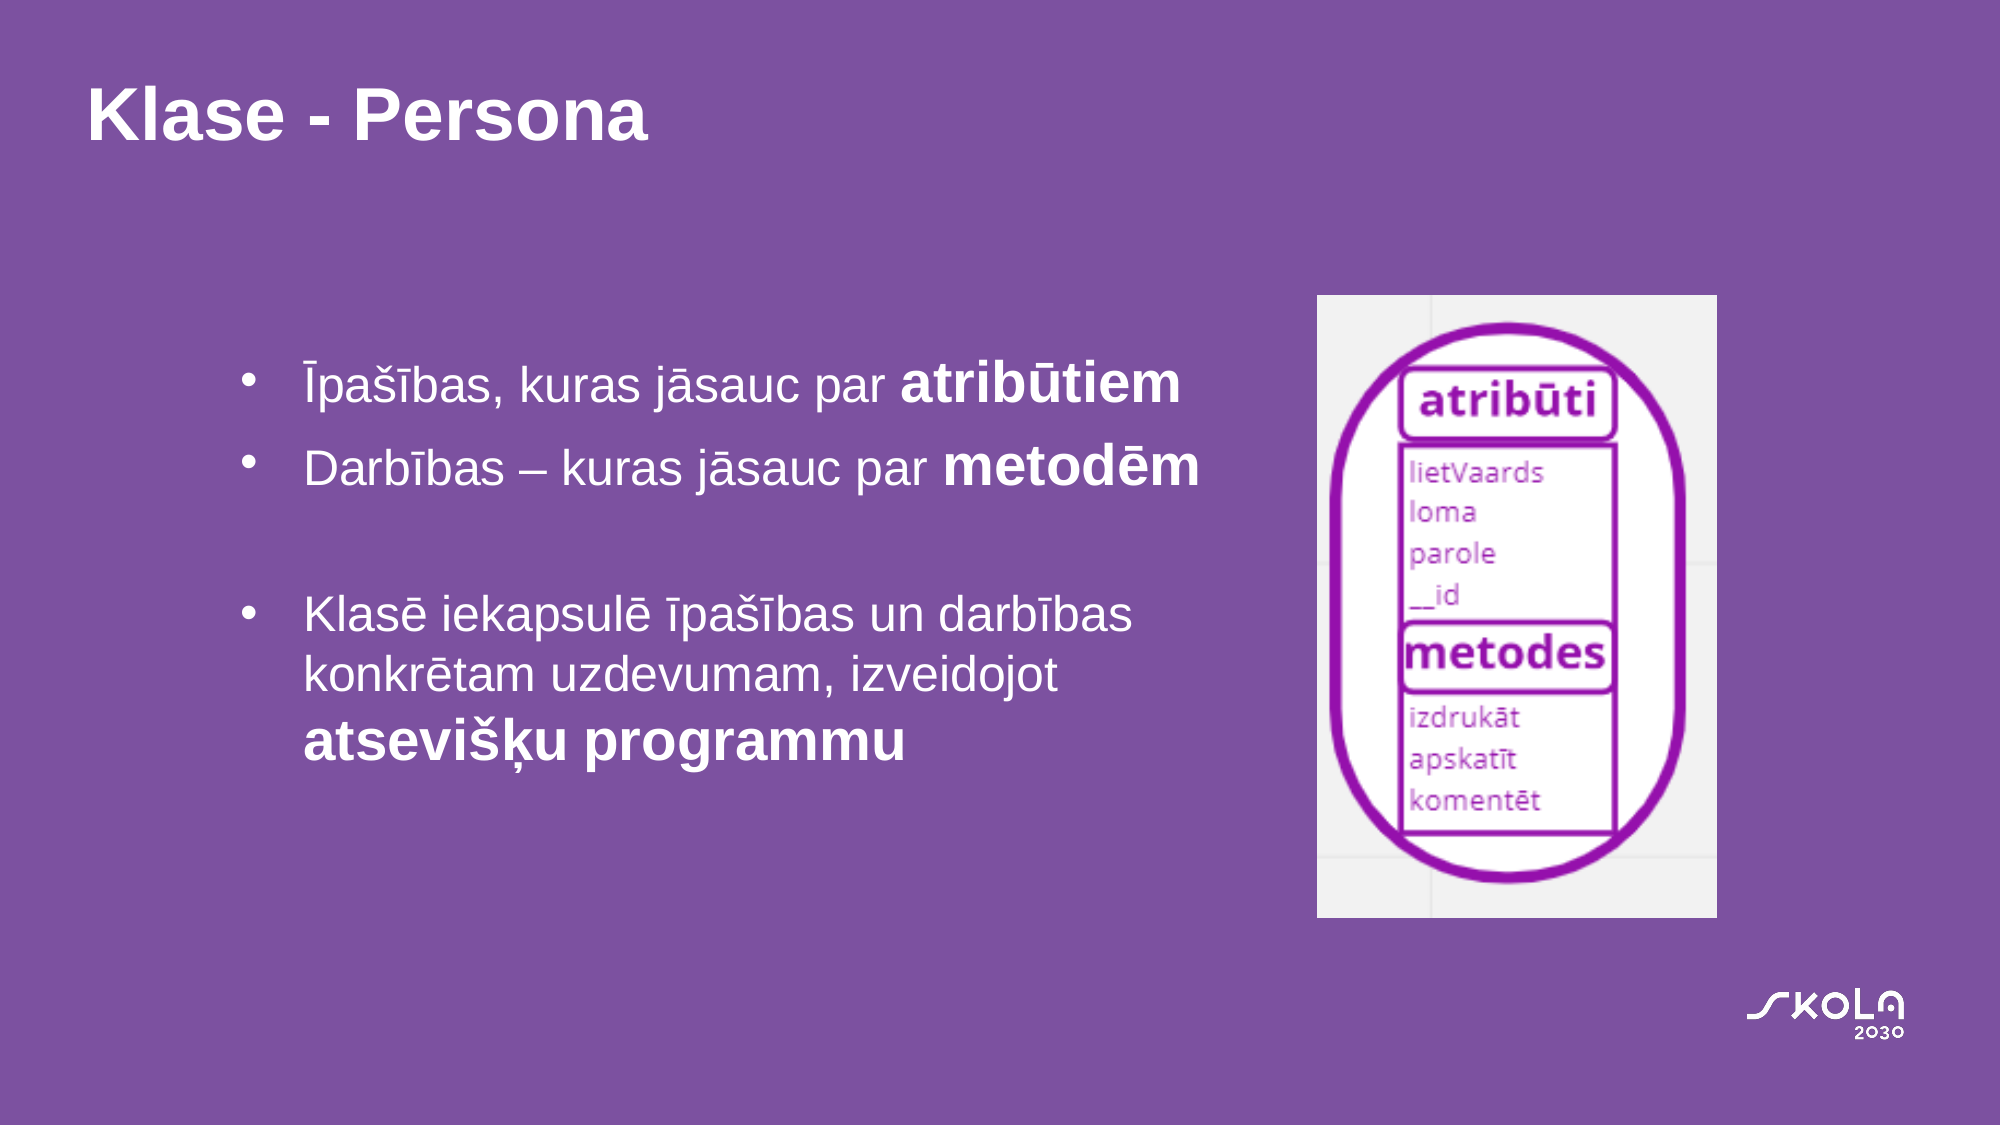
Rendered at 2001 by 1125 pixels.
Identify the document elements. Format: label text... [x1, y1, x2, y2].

title Klase - Persona [71, 68, 1474, 280]
picture [1747, 988, 1904, 1040]
list Īpašības, kuras jāsauc par atribūtiem Darbības – kuras jāsauc par metodēm Klasē iekapsulē īpašības un darbības konkrētam uzdevumam, izveidojot atsevišķu programmu [213, 336, 1318, 945]
picture [1316, 295, 1717, 918]
